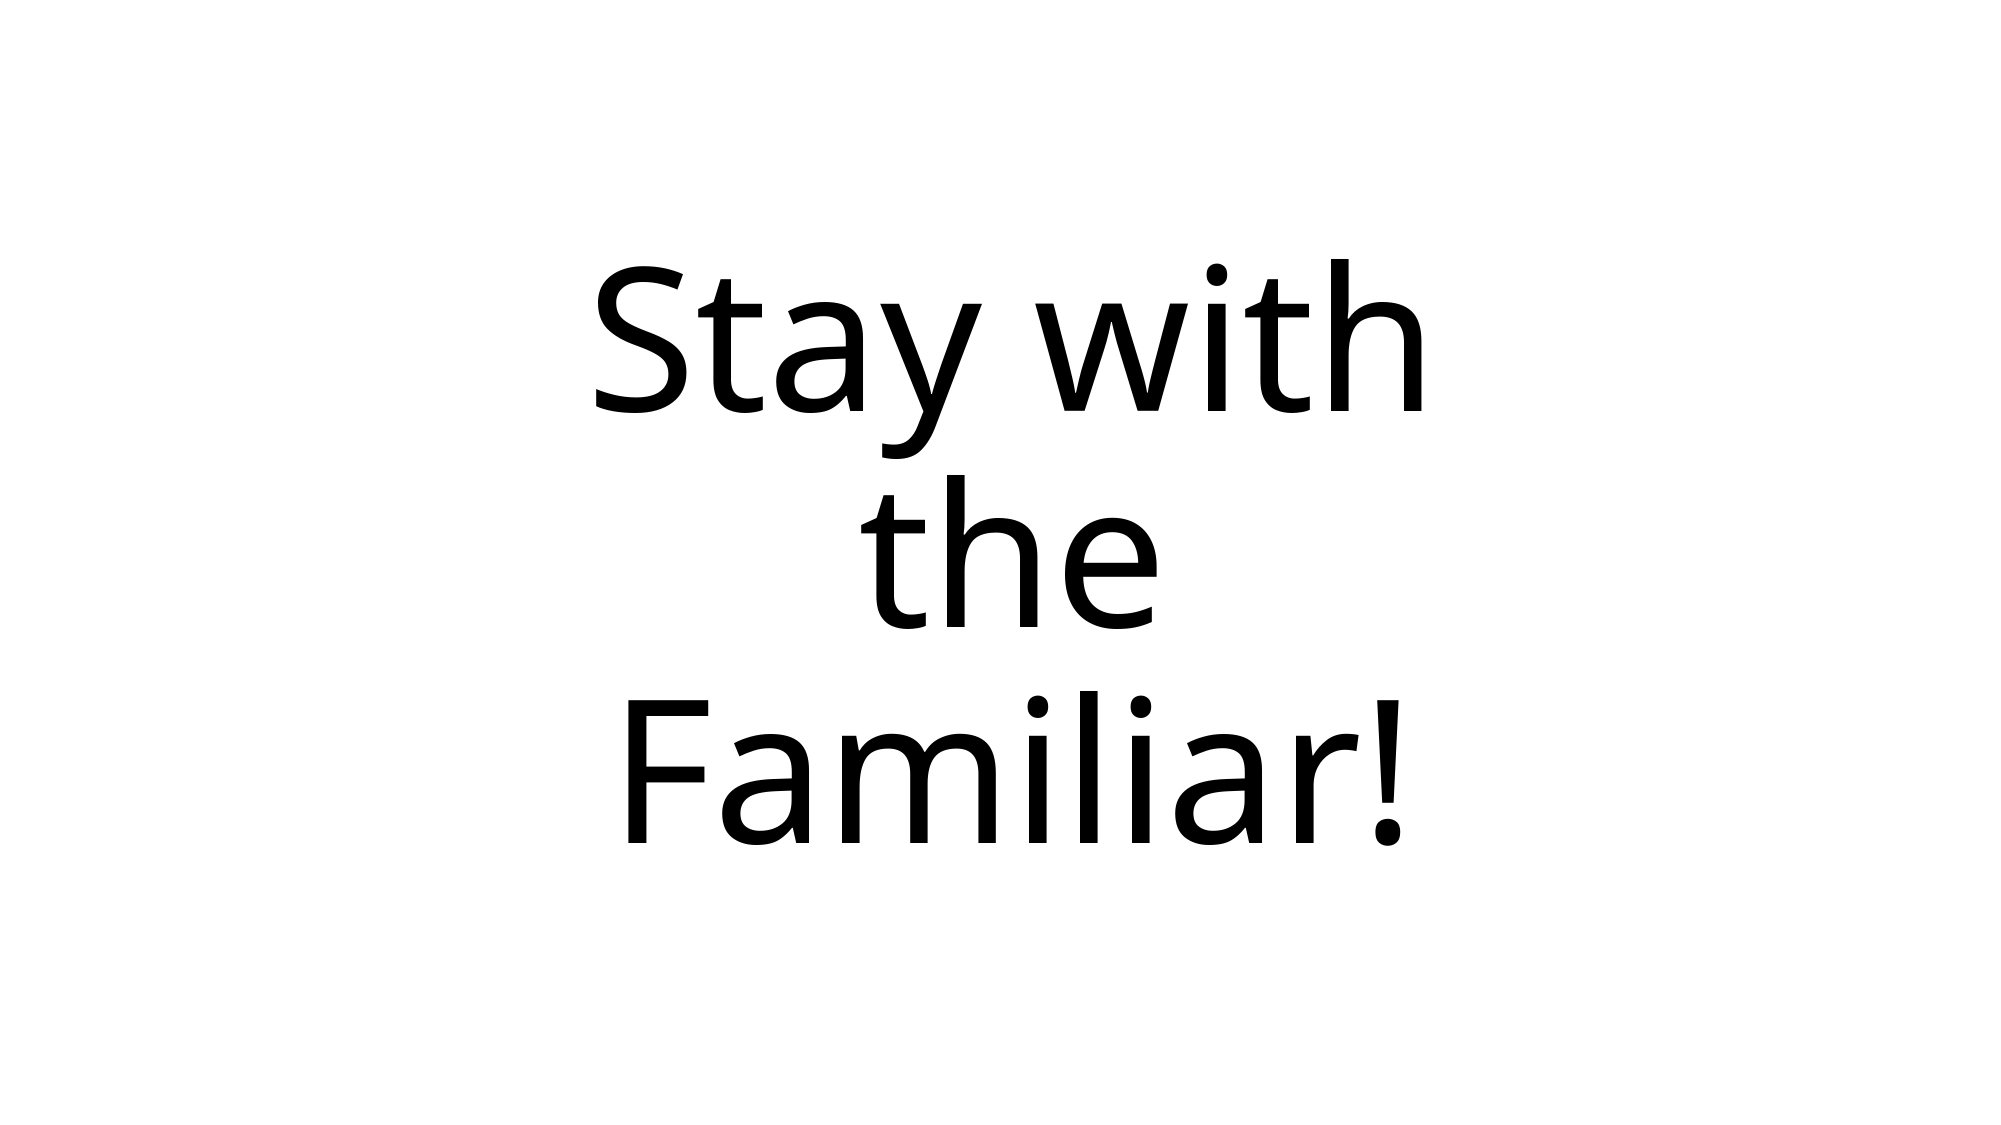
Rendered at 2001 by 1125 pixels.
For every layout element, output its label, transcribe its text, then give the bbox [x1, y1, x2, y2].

title Stay with the Familiar! [150, 453, 1875, 672]
